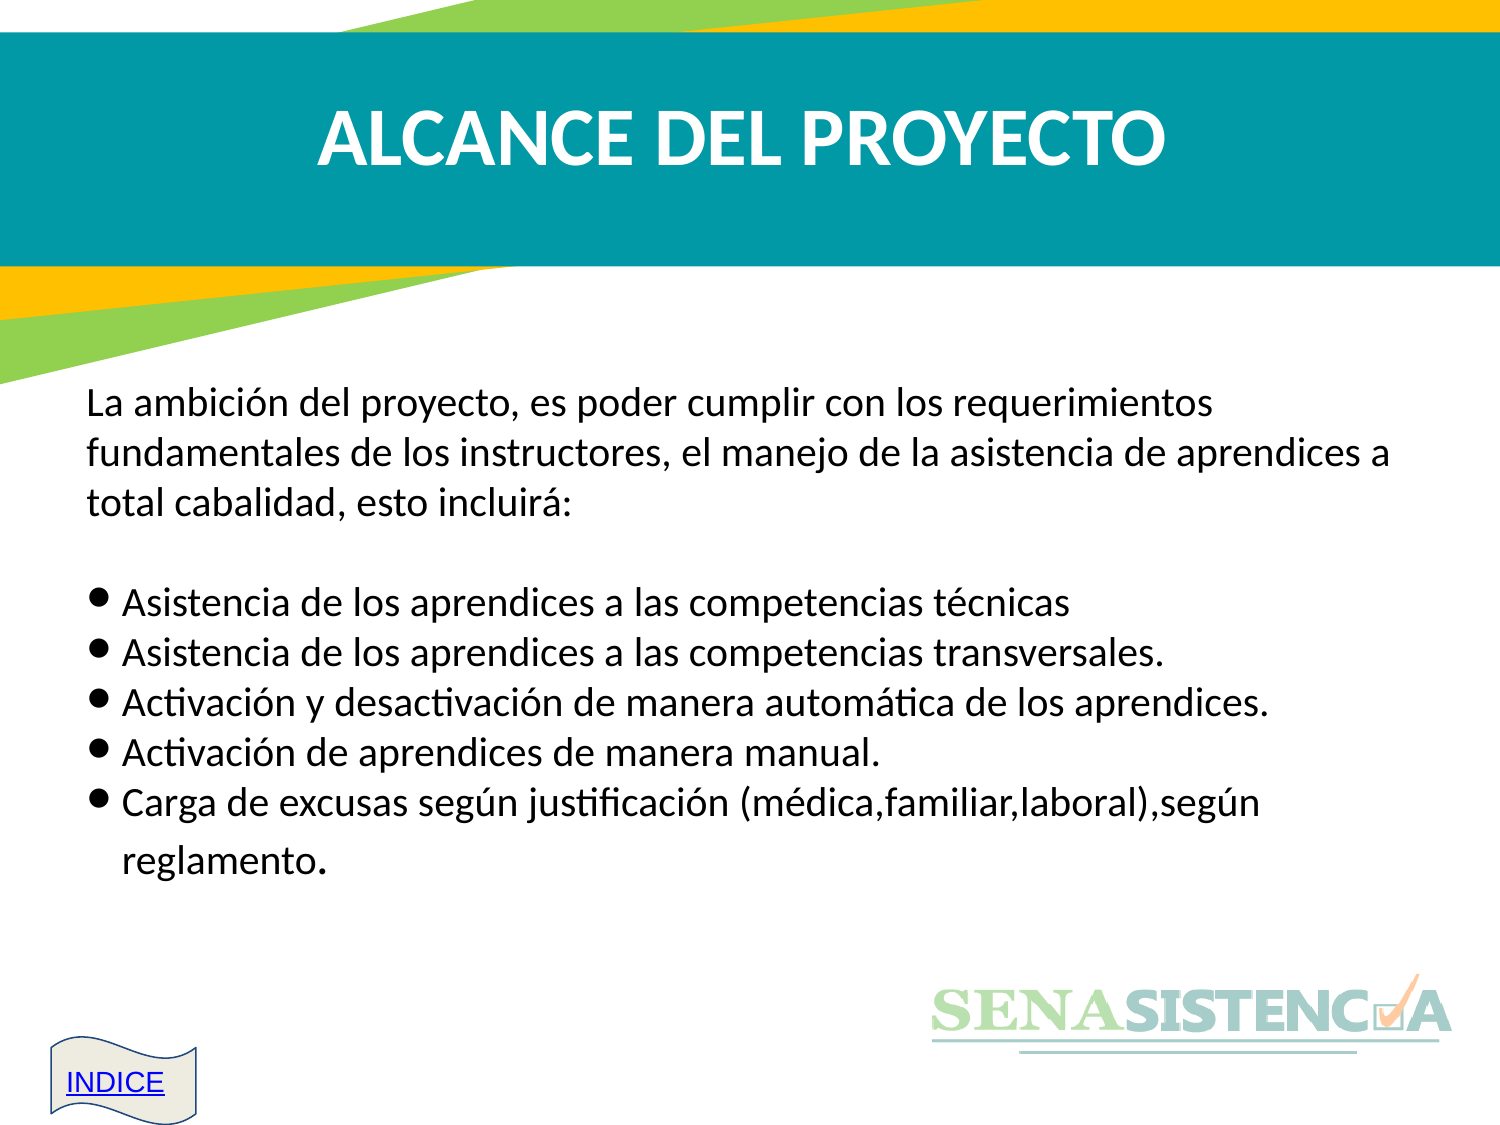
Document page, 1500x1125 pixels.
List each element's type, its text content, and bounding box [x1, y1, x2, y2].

text_box La ambición del proyecto, es poder cumplir con los requerimientos fundamentales de los instructores, el manejo de la asistencia de aprendices a total cabalidad, esto incluirá: Asistencia de los aprendices a las competencias técnicas Asistencia de los aprendices a las competencias transversales. Activación y desactivación de manera automática de los aprendices. Activación de aprendices de manera manual. Carga de excusas según justificación (médica,familiar,laboral),según reglamento. [71, 367, 1430, 1105]
text_box INDICE [51, 1036, 196, 1125]
picture [903, 944, 1500, 1125]
text_box ALCANCE DEL PROYECTO [0, 74, 1485, 190]
text_box [33, 305, 1486, 467]
